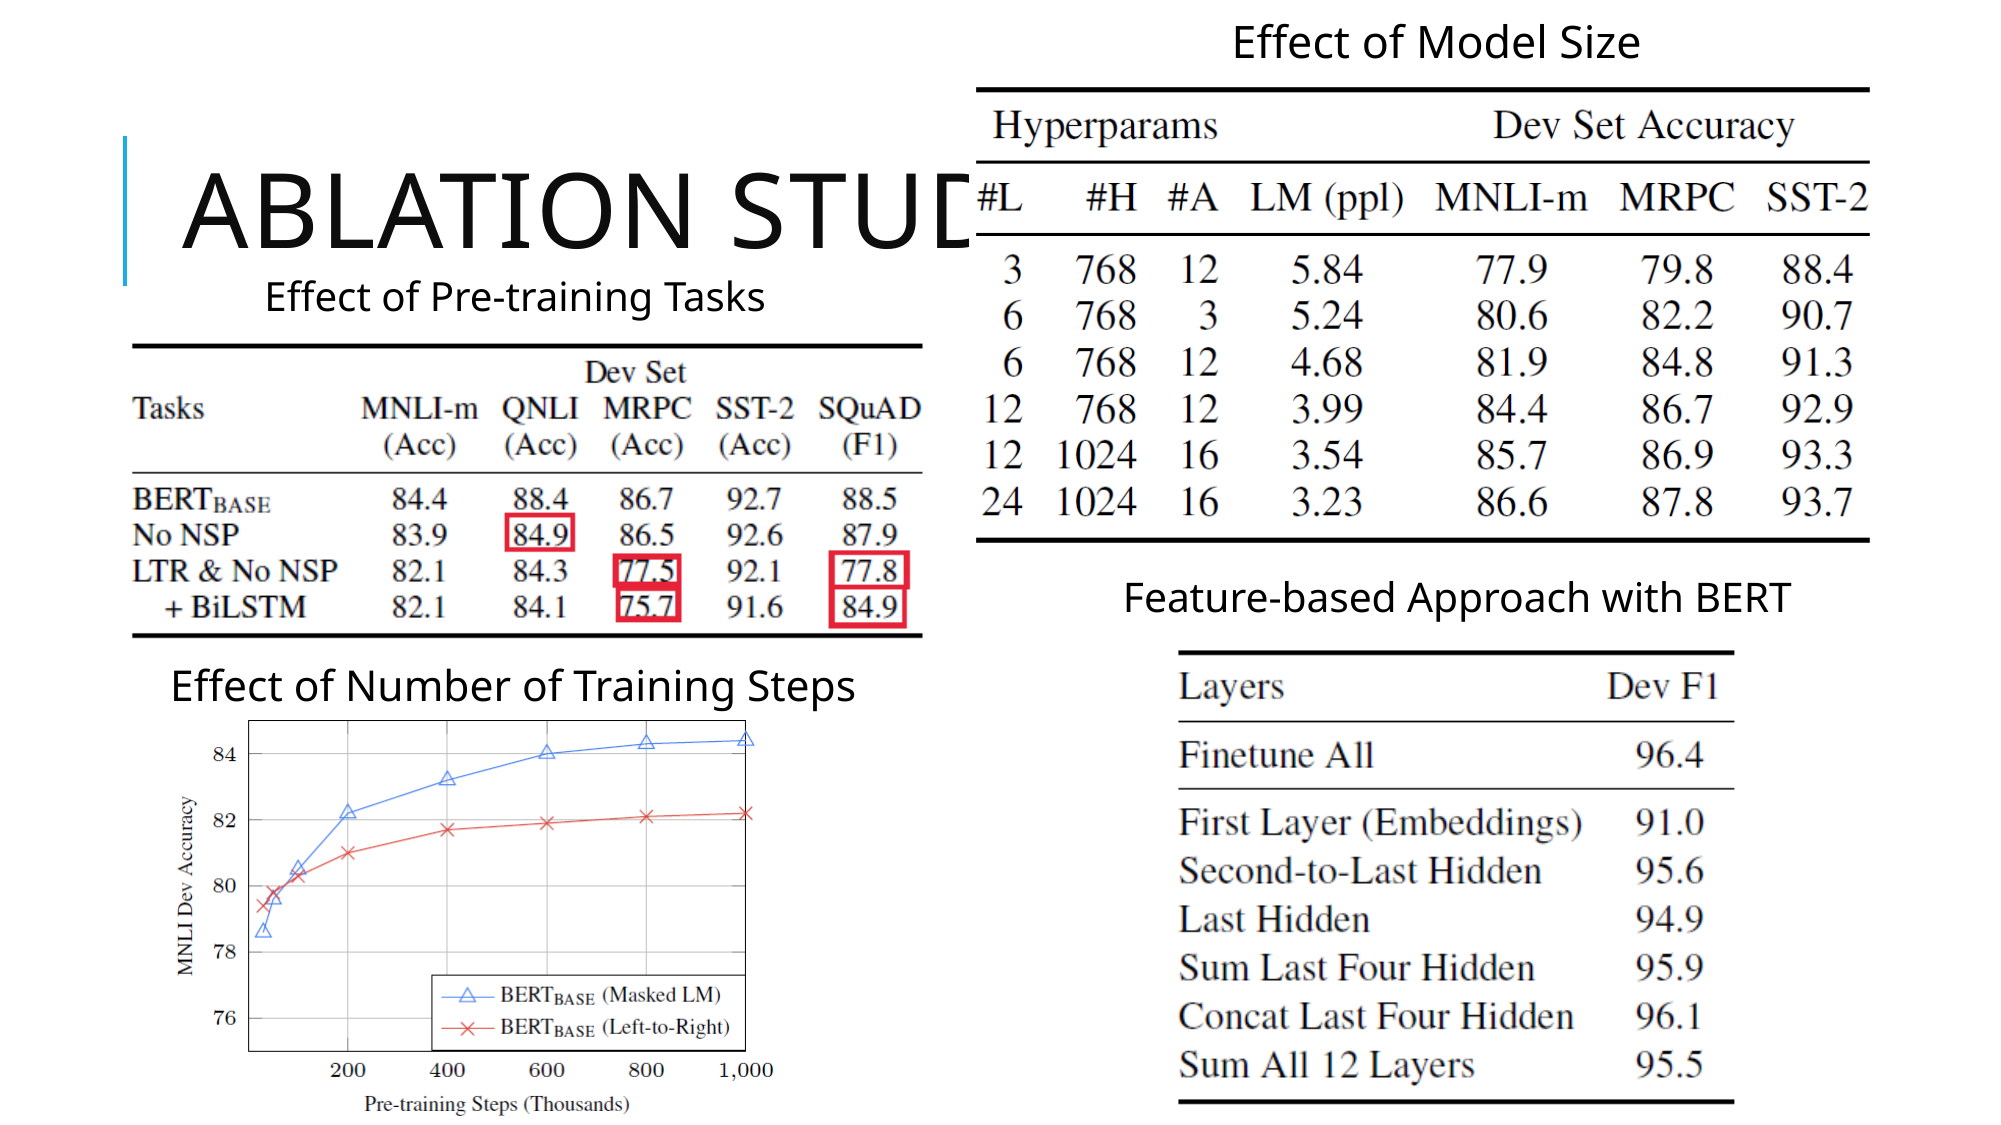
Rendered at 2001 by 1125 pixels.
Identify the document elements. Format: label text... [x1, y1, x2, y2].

text_box Effect of Number of Training Steps [162, 665, 870, 721]
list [120, 333, 940, 658]
title Ablation Study [168, 96, 962, 342]
text_box Effect of Pre-training Tasks [256, 269, 776, 328]
picture [167, 711, 781, 1123]
picture [969, 76, 1880, 556]
picture [1163, 634, 1744, 1120]
text_box Feature-based Approach with BERT [1115, 570, 1823, 634]
text_box Effect of Model Size [1224, 12, 1744, 71]
